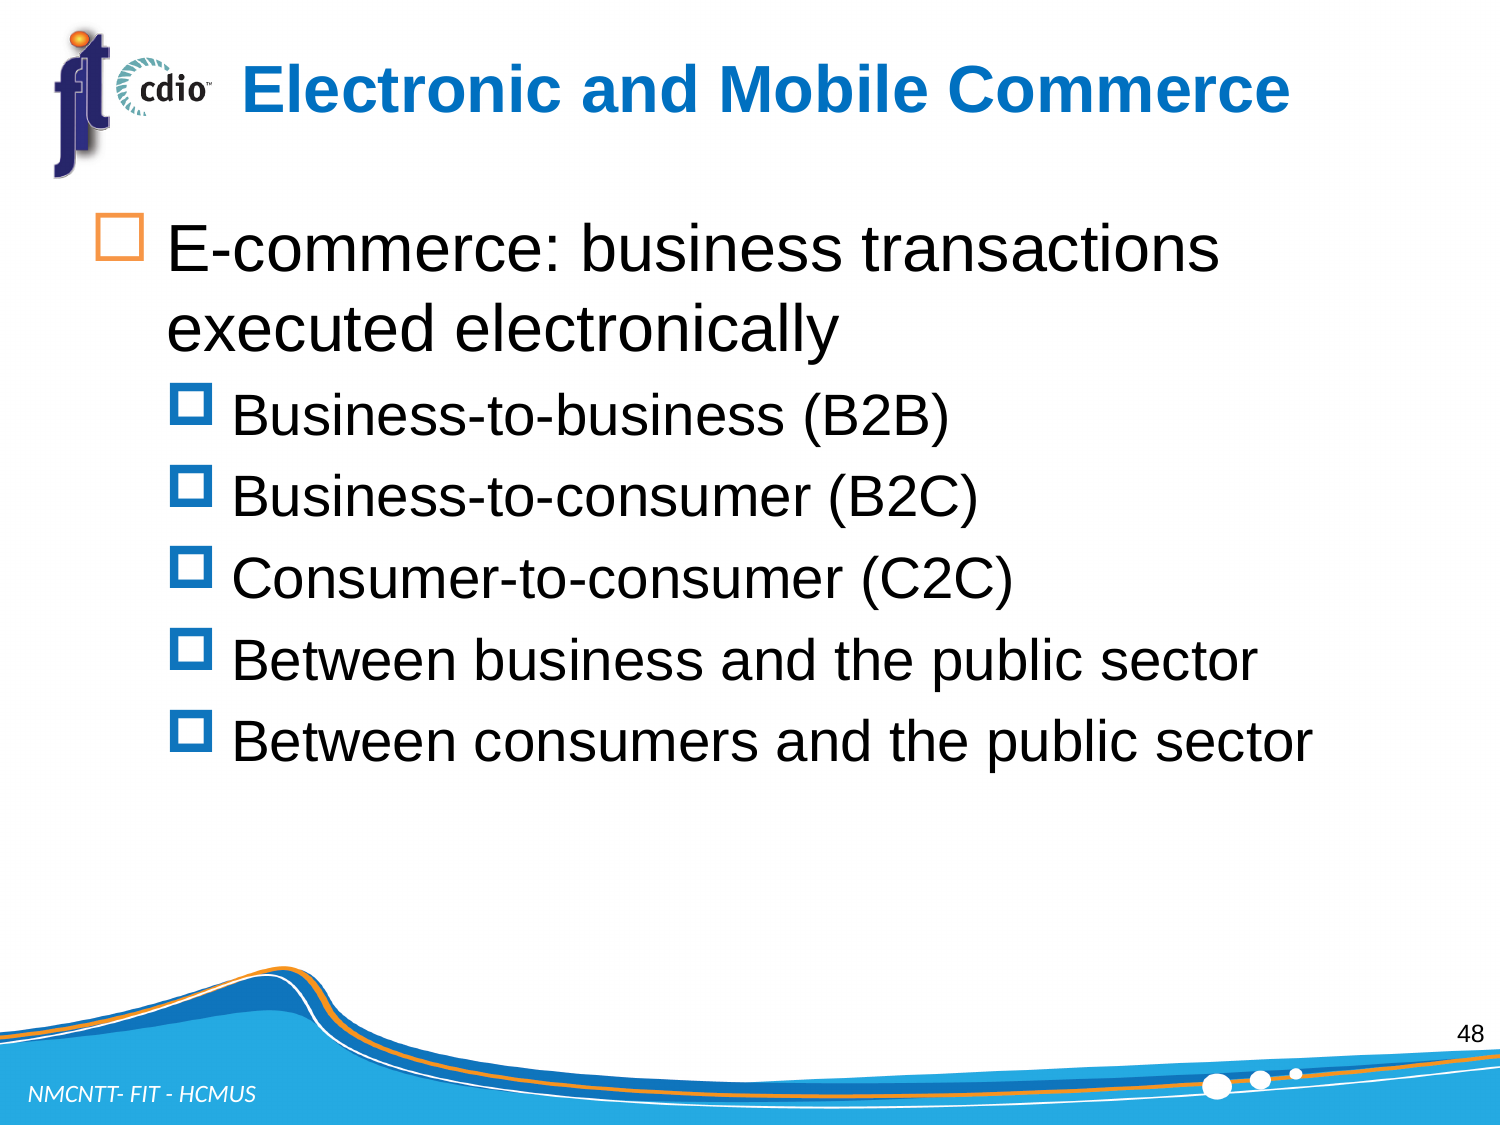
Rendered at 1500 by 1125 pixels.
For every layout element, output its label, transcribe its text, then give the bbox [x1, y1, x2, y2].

text_box NMCNTT- FIT - HCMUS [12, 1062, 488, 1123]
list E-commerce: business transactions executed electronically Business-to-business (B2B) Business-to-consumer (B2C) Consumer-to-consumer (C2C) Between business and the public sector Between consumers and the public sector [75, 197, 1425, 977]
picture [0, 0, 1500, 1125]
slide_number 48 [1149, 1002, 1500, 1063]
title Electronic and Mobile Commerce [226, 6, 1425, 166]
